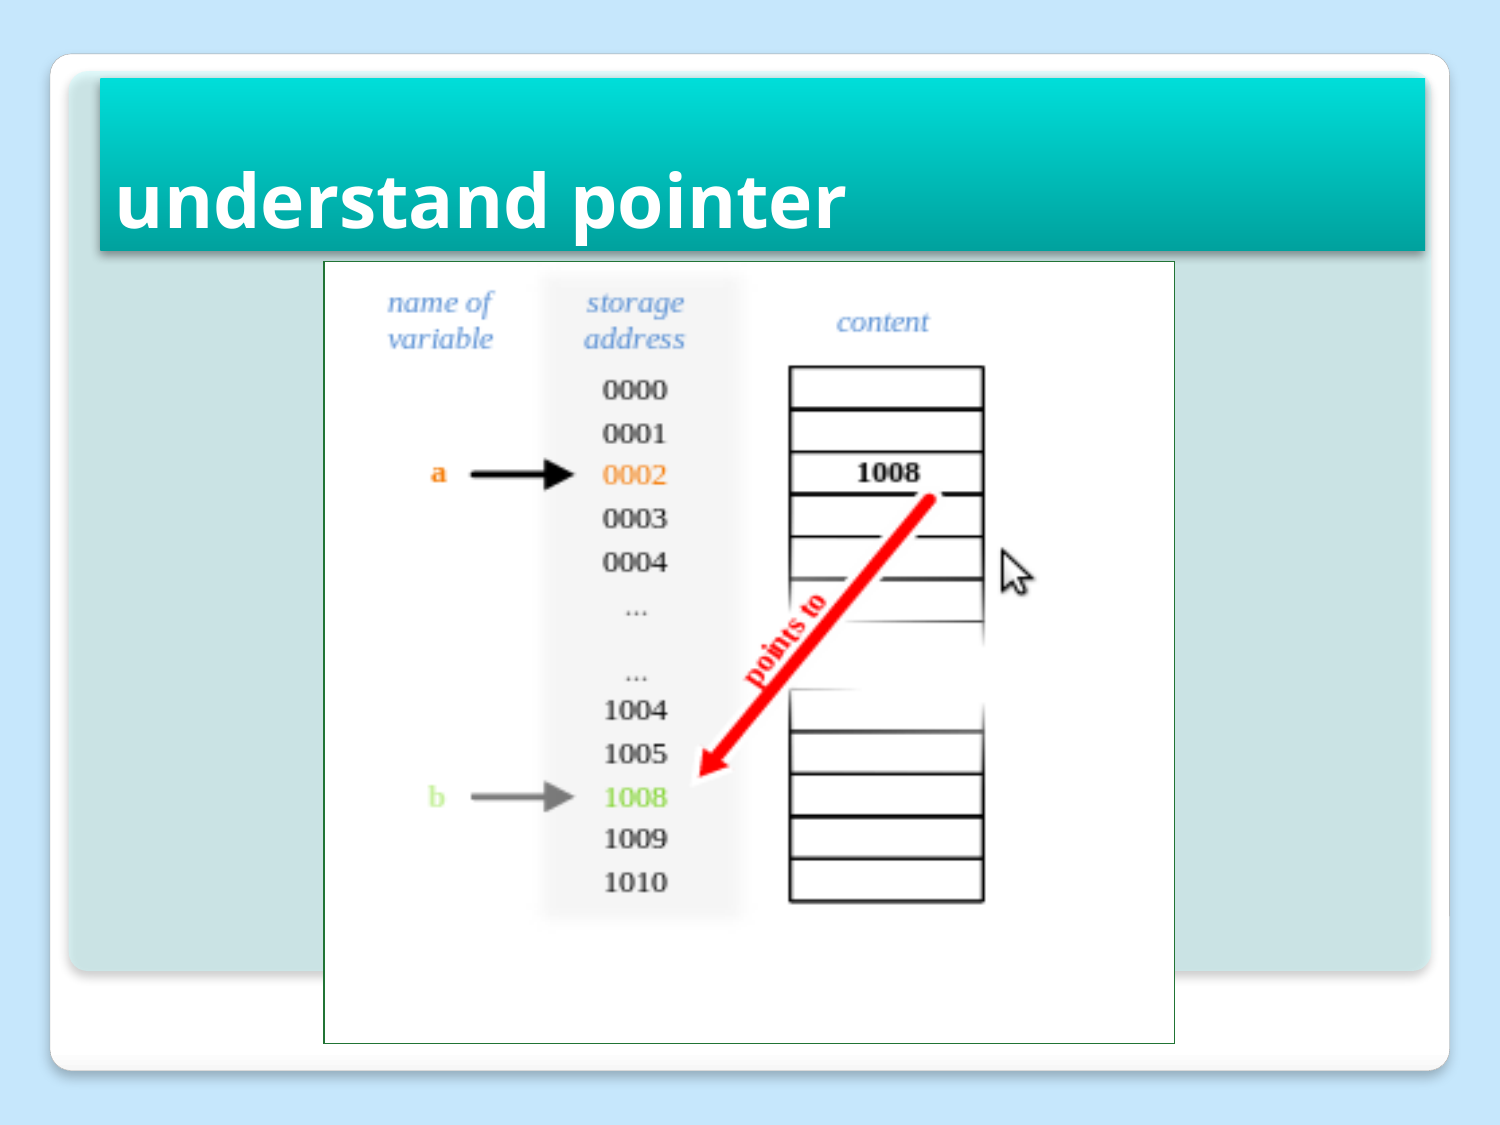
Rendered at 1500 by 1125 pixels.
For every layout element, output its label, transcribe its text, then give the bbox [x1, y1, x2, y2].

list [324, 261, 1174, 1043]
title understand pointer [100, 78, 1443, 251]
